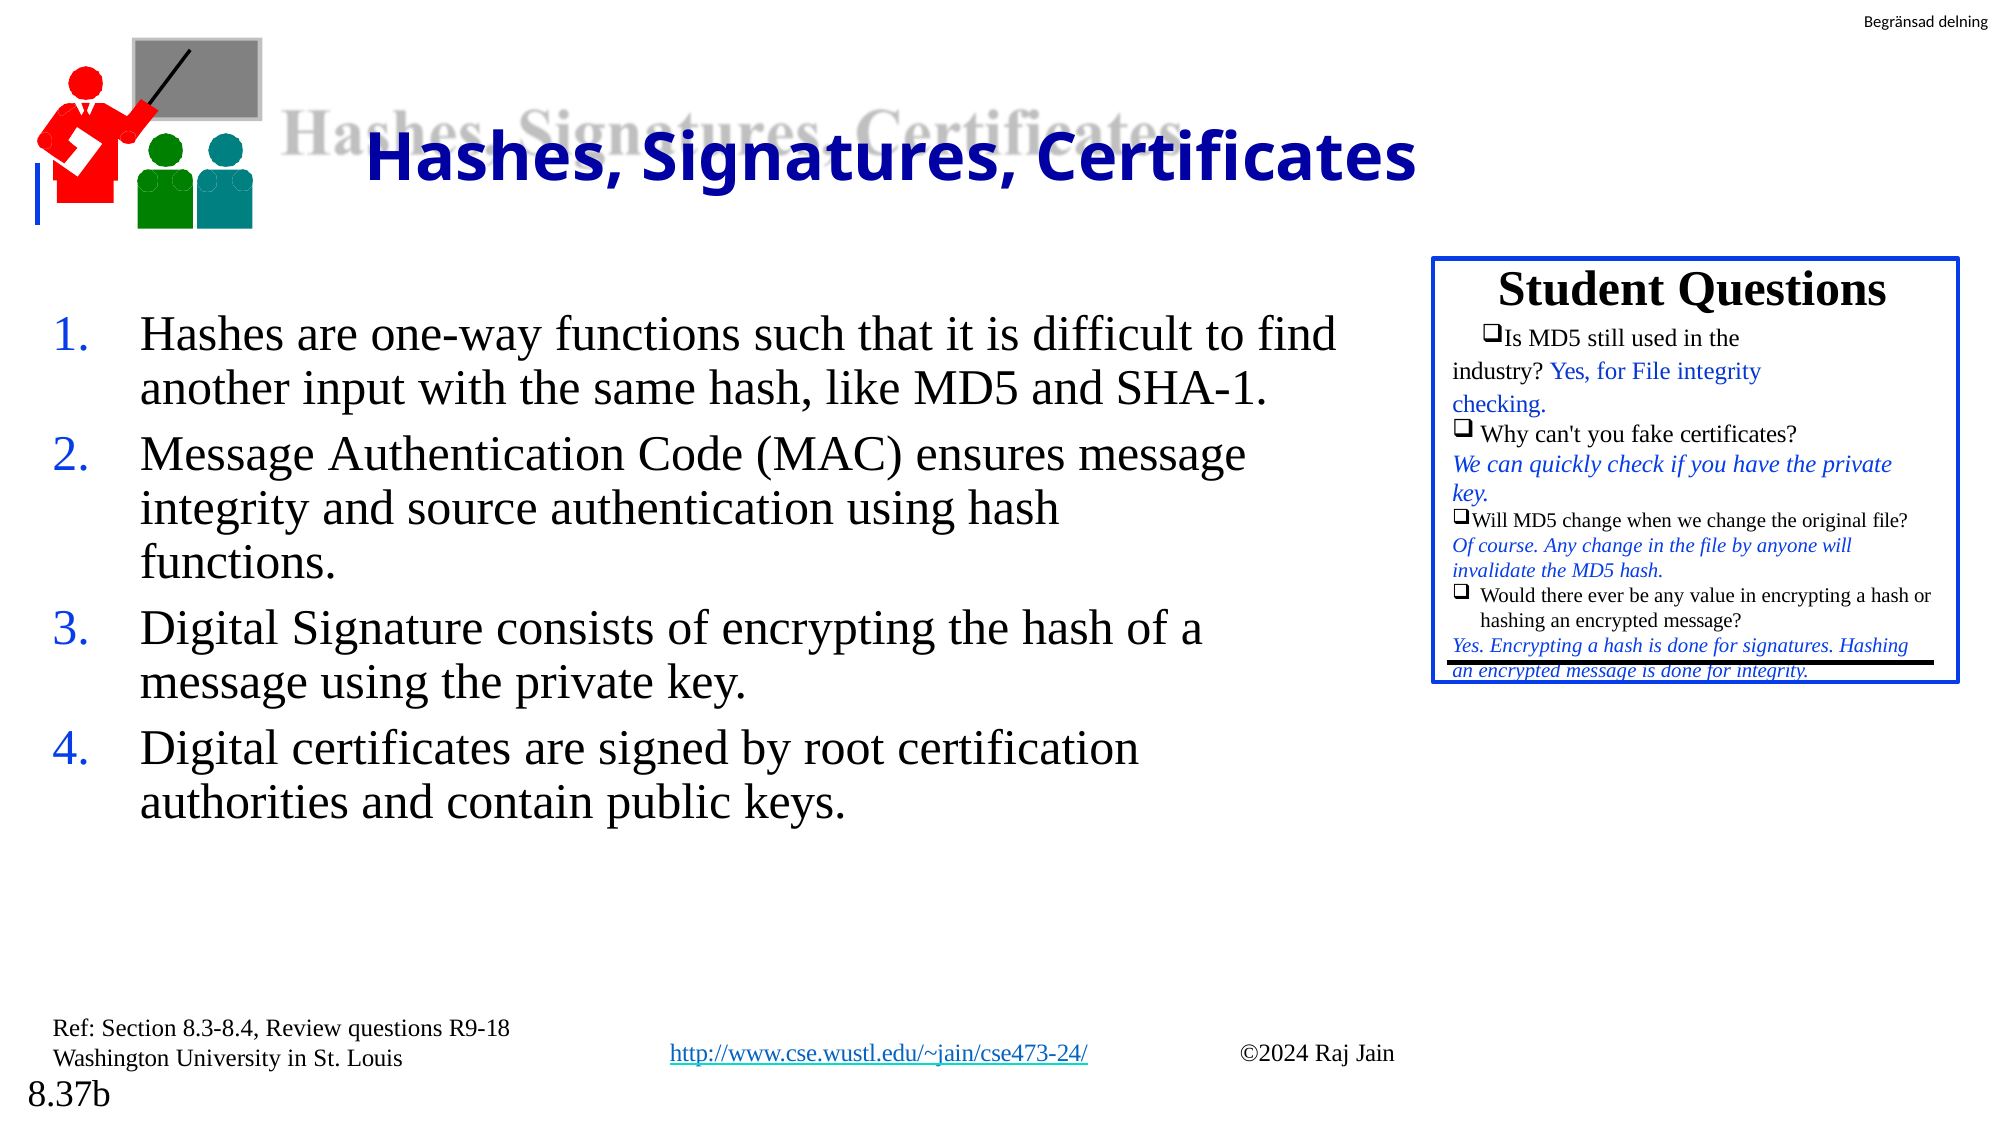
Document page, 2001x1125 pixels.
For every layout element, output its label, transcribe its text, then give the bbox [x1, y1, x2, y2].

text_box Washington University in St. Louis 8.37b [25, 1044, 409, 1115]
footer ©2024 Raj Jain [1237, 1037, 1399, 1125]
title Hashes, Signatures, Certificates [137, 47, 1863, 248]
text_box Hashes are one-way functions such that it is difficult to find another input with the same hash, like MD5 and SHA-1. Message Authentication Code (MAC) ensures message integrity and source authentication using hash functions. Digital Signature consists of encrypting the hash of a message using the private key. Digital certificates are signed by root certification authorities and contain public keys. [50, 297, 1384, 829]
text_box Ref: Section 8.3-8.4, Review questions R9-18 [50, 1009, 515, 1042]
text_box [37, 37, 1227, 229]
text_box Student Questions Is MD5 still used in the industry? Yes, for File integrity checking. Why can't you fake certificates? We can quickly check if you have the private key. Will MD5 change when we change the original file? Of course. Any change in the file by anyone will invalidate the MD5 hash. Would there ever be any value in encrypting a hash or hashing an encrypted message? Yes. Encrypting a hash is done for signatures. Hashing an encrypted message is done for integrity. [1432, 258, 1958, 683]
text_box http://www.cse.wustl.edu/~jain/cse473-24/ [667, 1037, 1101, 1067]
